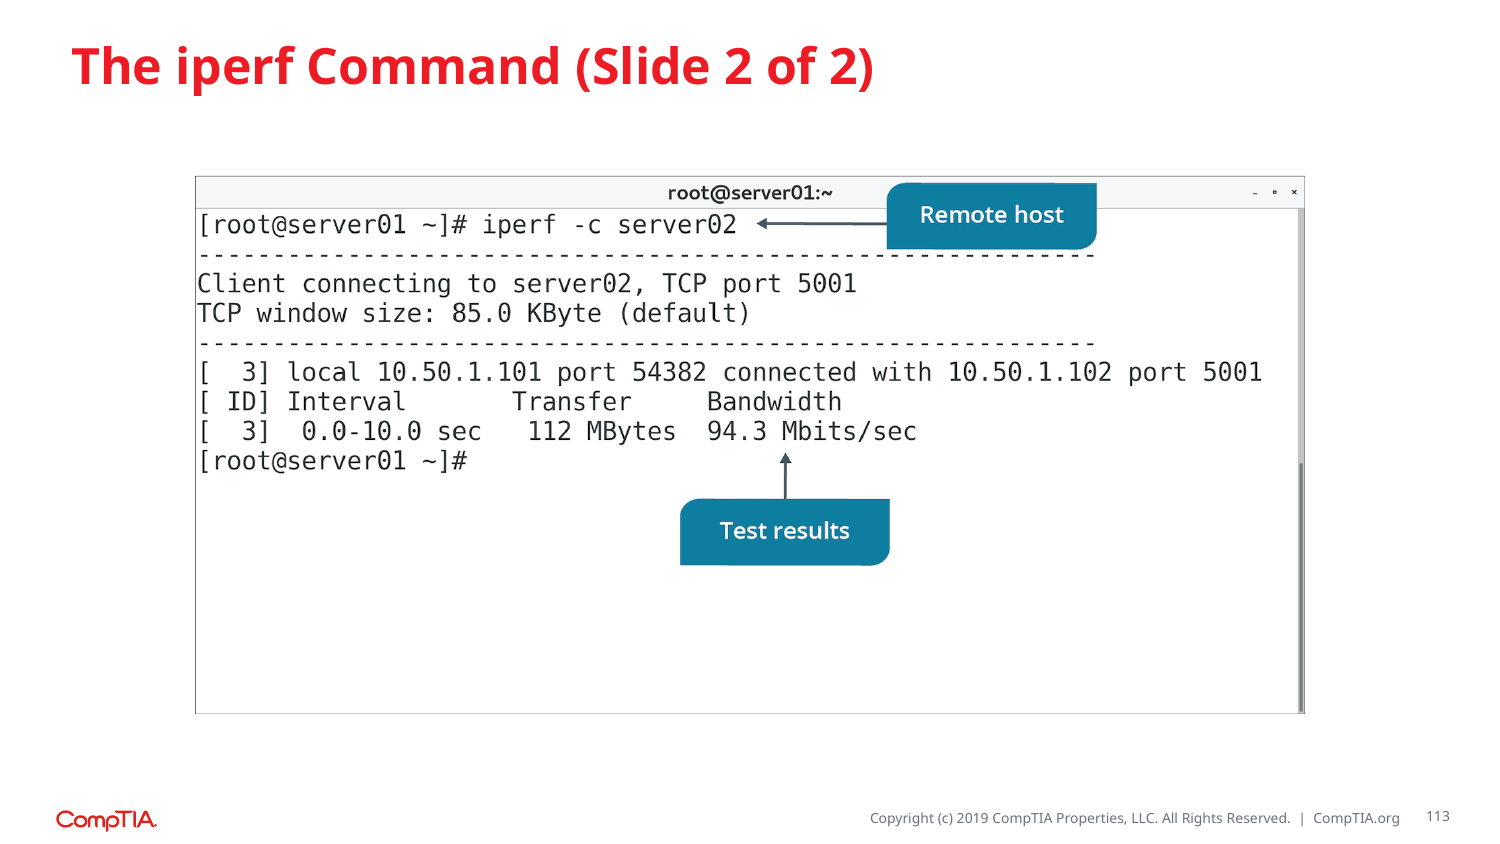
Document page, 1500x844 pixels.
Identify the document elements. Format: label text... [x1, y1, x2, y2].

picture [195, 175, 1305, 714]
title The iperf Command (Slide 2 of 2) [56, 12, 1444, 117]
slide_number 113 [1407, 800, 1450, 835]
